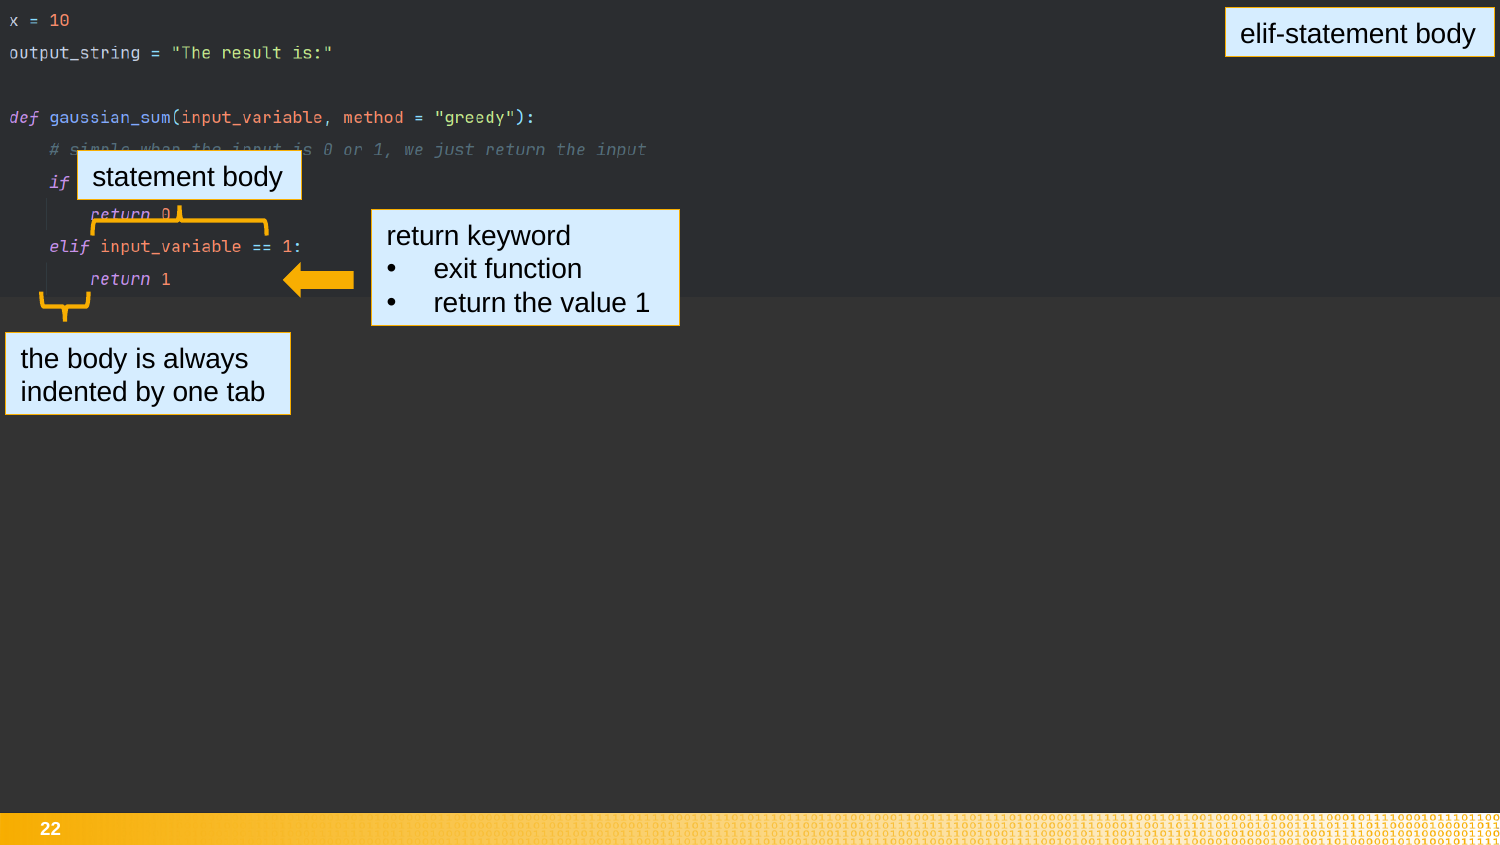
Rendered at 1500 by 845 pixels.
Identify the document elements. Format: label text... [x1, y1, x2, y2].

footer [103, 816, 1273, 841]
picture [0, 0, 1500, 845]
slide_number 22 [5, 816, 62, 841]
